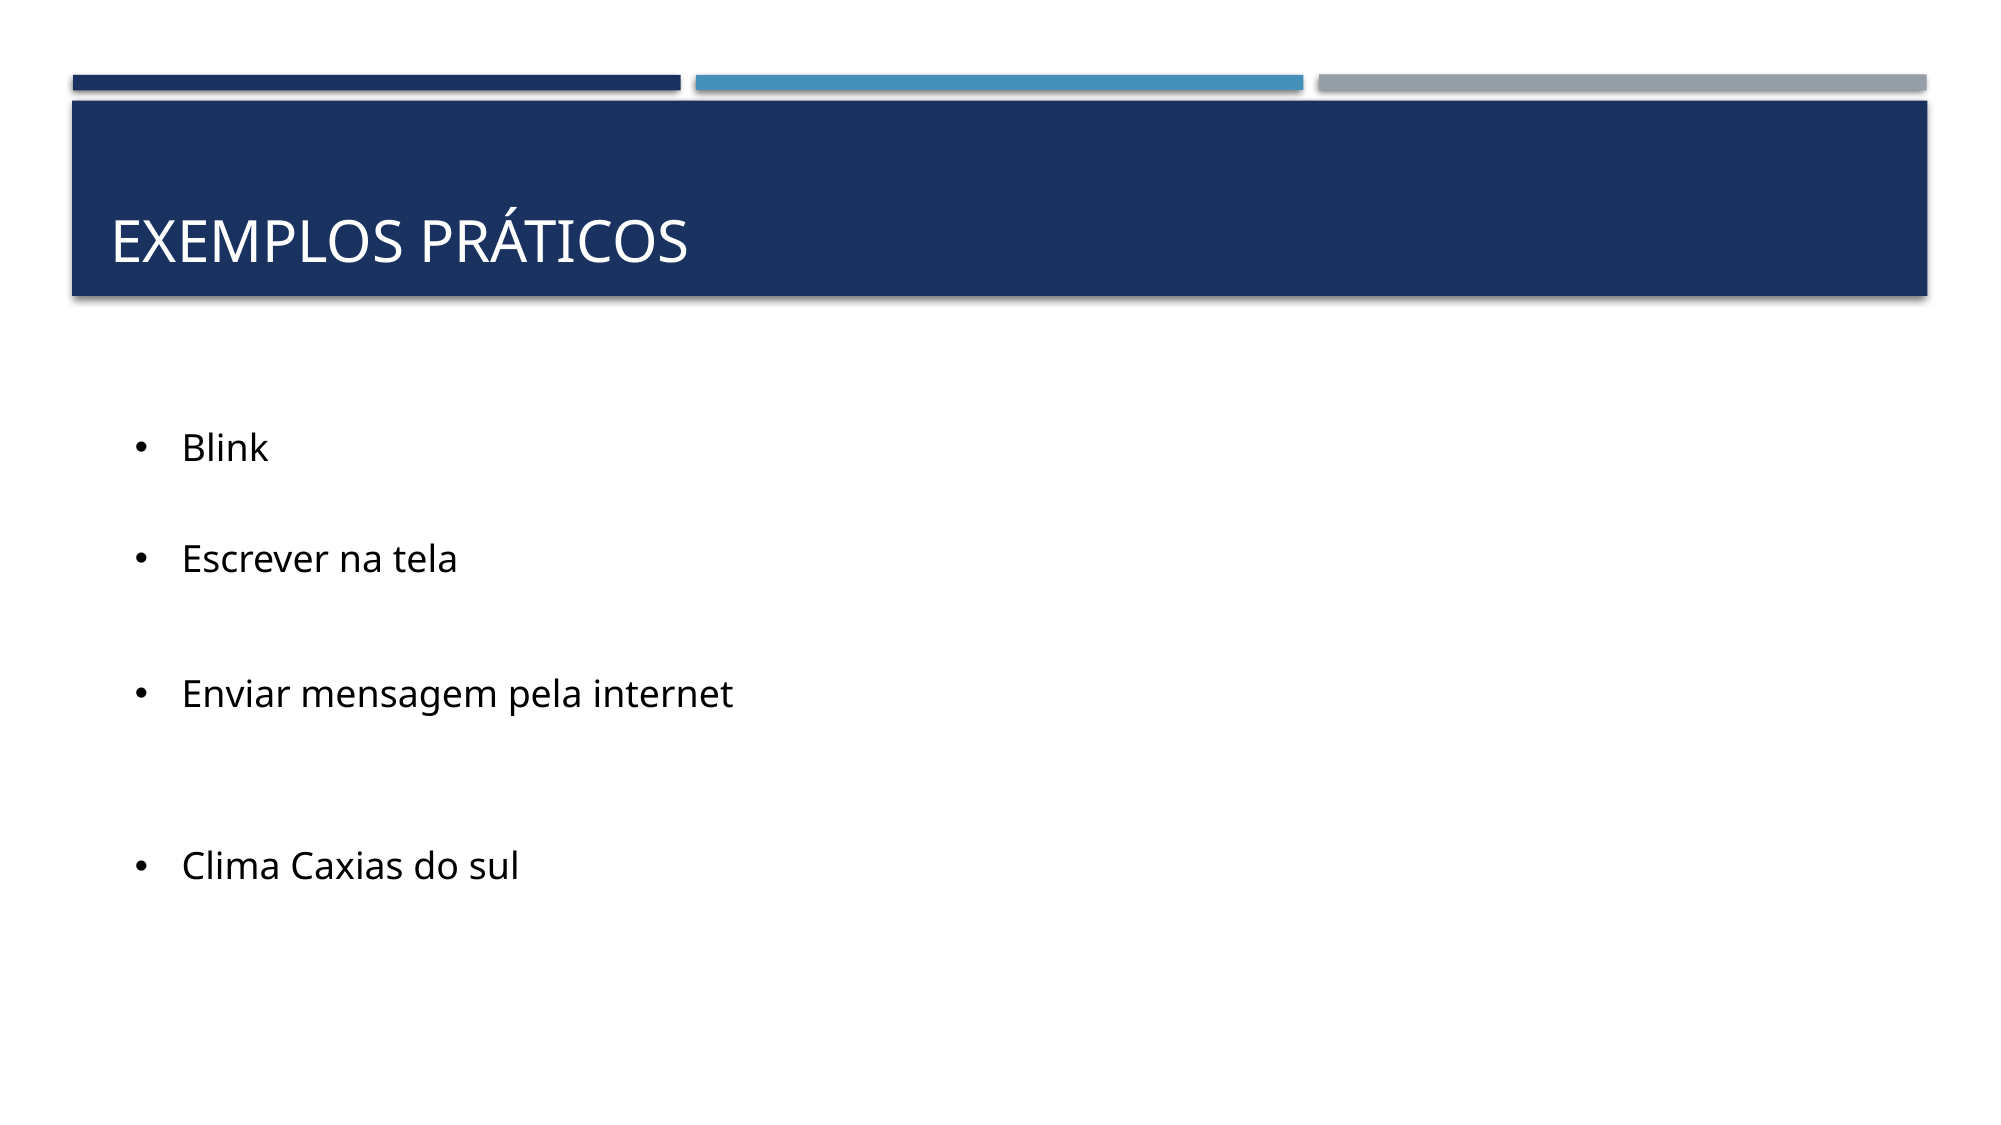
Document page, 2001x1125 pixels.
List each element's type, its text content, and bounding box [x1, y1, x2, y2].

text_box Clima Caxias do sul [120, 835, 1893, 895]
text_box Enviar mensagem pela internet [120, 662, 1893, 723]
text_box Blink [120, 416, 1893, 477]
title Exemplos práticos [95, 115, 1905, 282]
text_box Escrever na tela [120, 527, 1893, 588]
